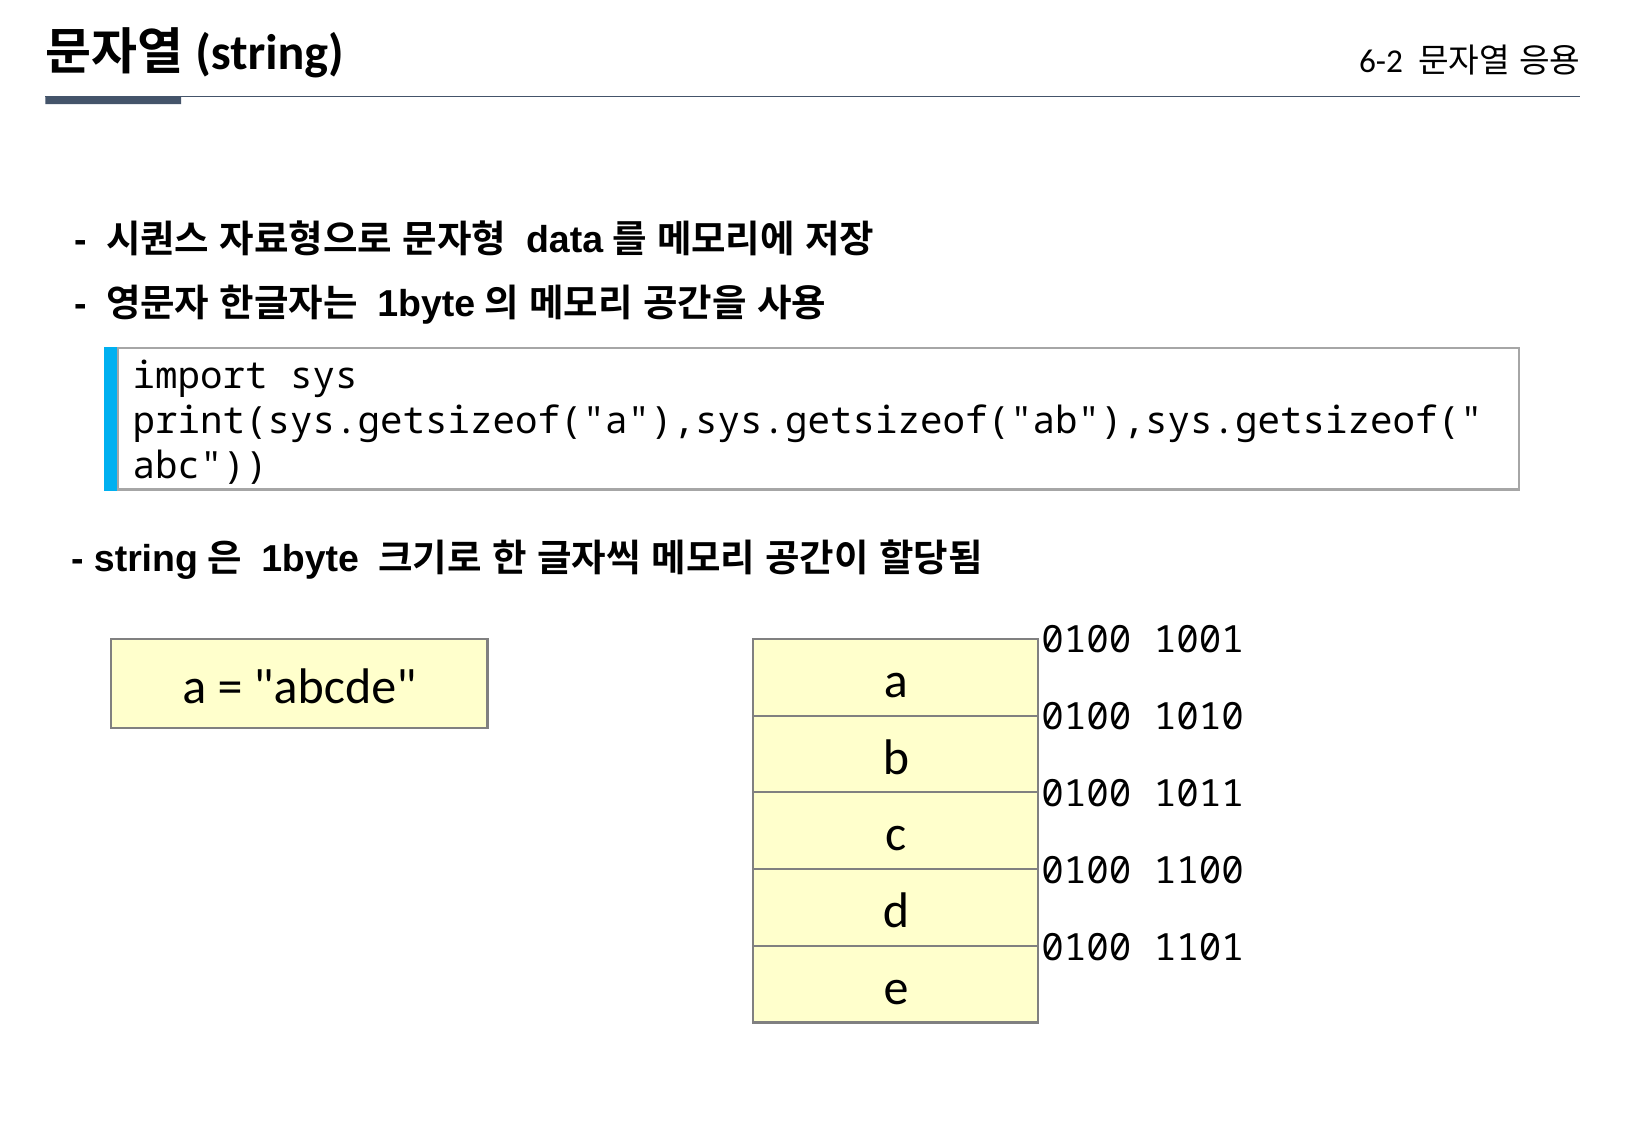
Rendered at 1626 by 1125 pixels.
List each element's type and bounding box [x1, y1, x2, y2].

text_box [59, 207, 1563, 331]
list [1038, 43, 1581, 81]
text_box [56, 527, 1560, 587]
text_box [752, 608, 1259, 1024]
list [45, 26, 965, 82]
text_box [110, 638, 489, 729]
text_box [104, 347, 1520, 490]
